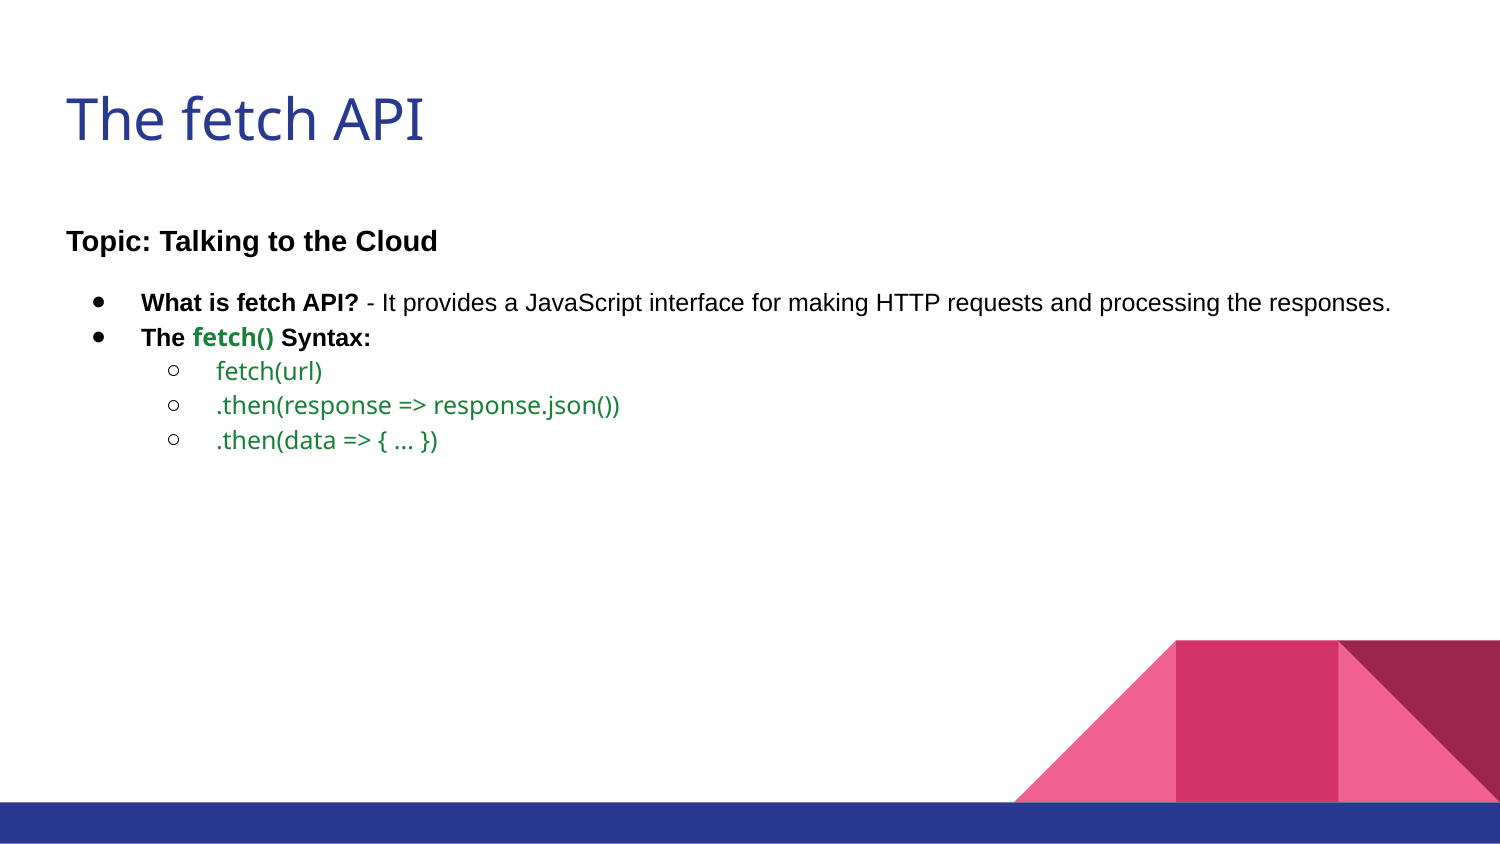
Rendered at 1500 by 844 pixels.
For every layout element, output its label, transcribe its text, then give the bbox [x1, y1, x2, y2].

title The fetch API [51, 67, 1449, 167]
list Topic: Talking to the Cloud What is fetch API? - It provides a JavaScript interface for making HTTP requests and processing the responses. The fetch() Syntax: fetch(url) .then(response => response.json()) .then(data => { ... }) [51, 201, 1449, 750]
